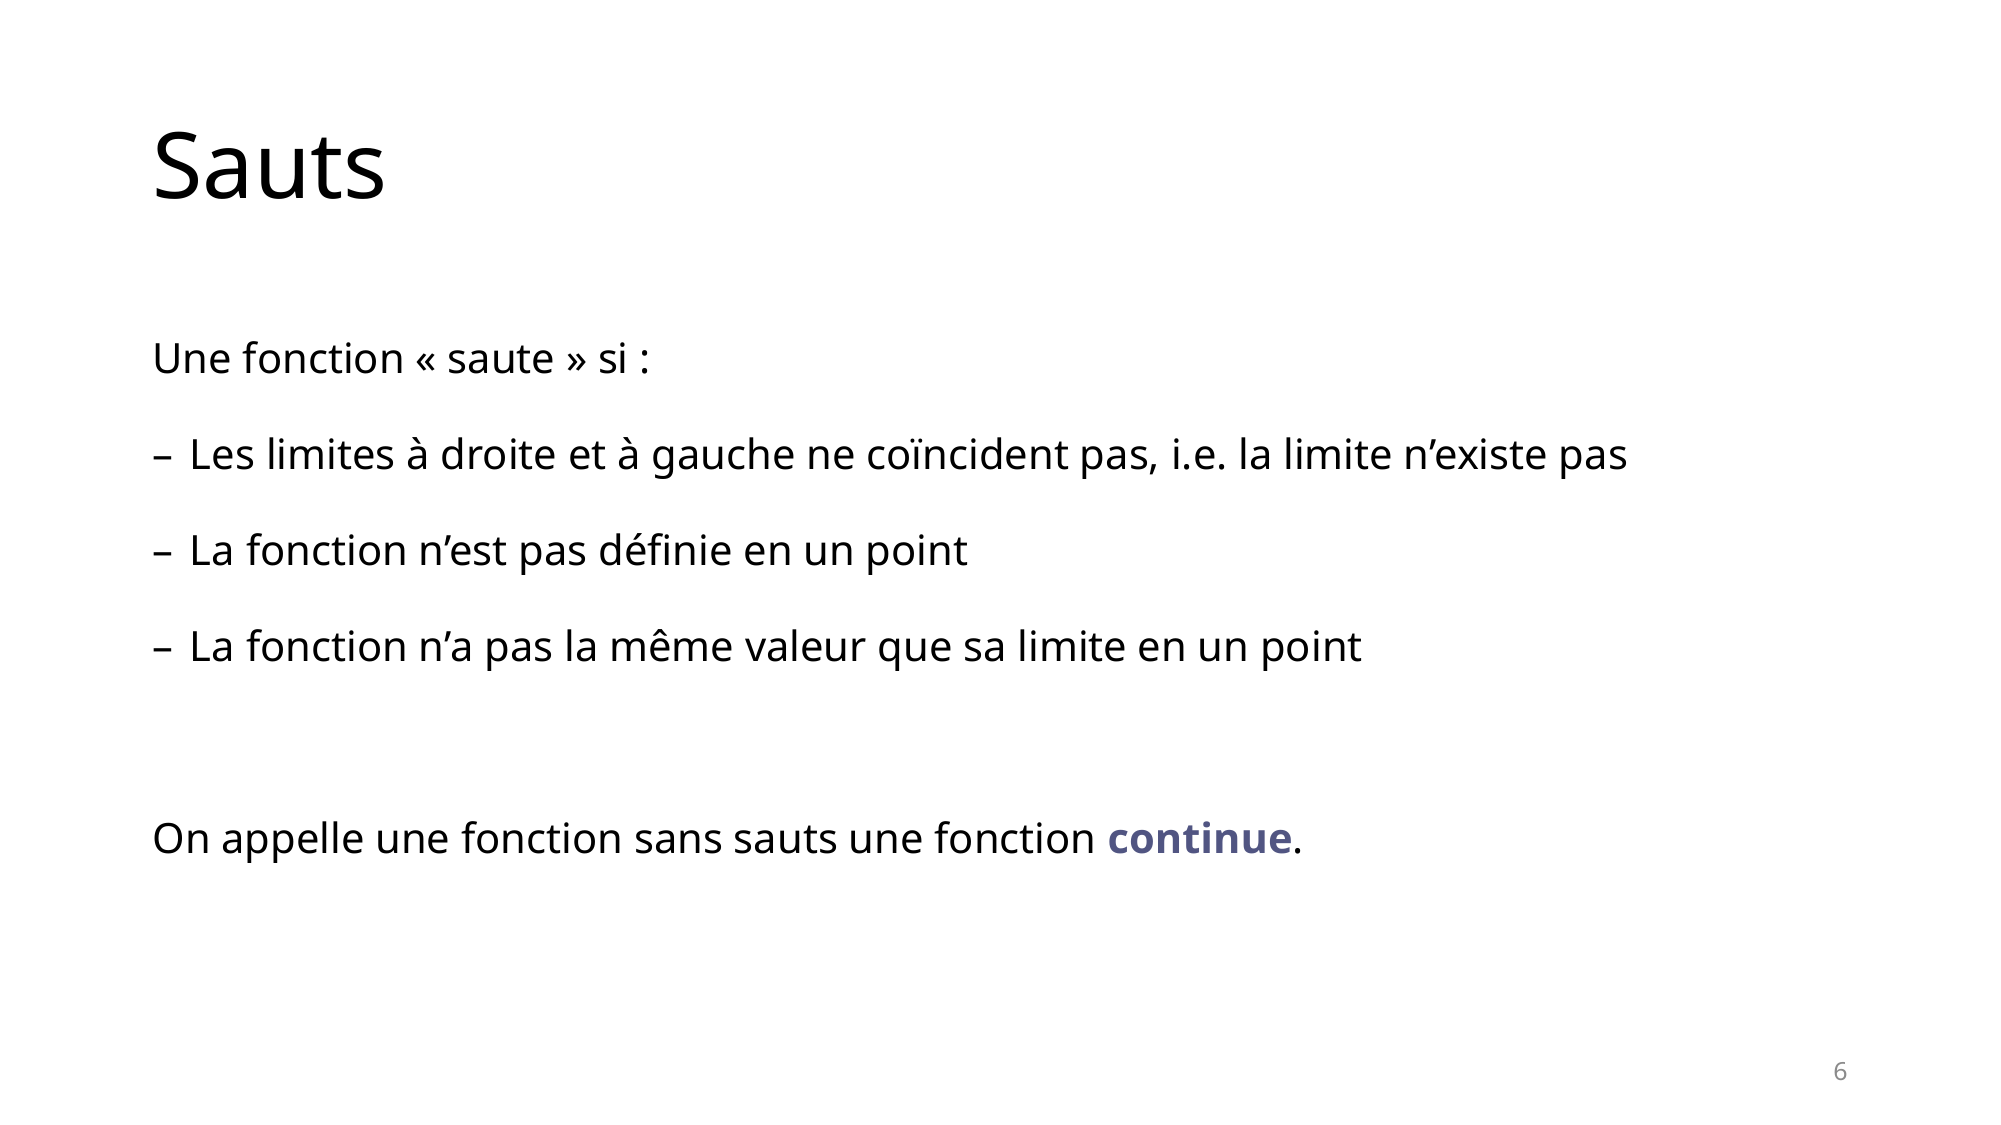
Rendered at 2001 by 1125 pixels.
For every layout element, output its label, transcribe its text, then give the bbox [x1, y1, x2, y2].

list Une fonction « saute » si : Les limites à droite et à gauche ne coïncident pas, i.e. la limite n’existe pas La fonction n’est pas définie en un point La fonction n’a pas la même valeur que sa limite en un point On appelle une fonction sans sauts une fonction continue. [137, 299, 1863, 1014]
title Sauts [137, 59, 1863, 278]
slide_number 6 [1412, 1042, 1863, 1103]
